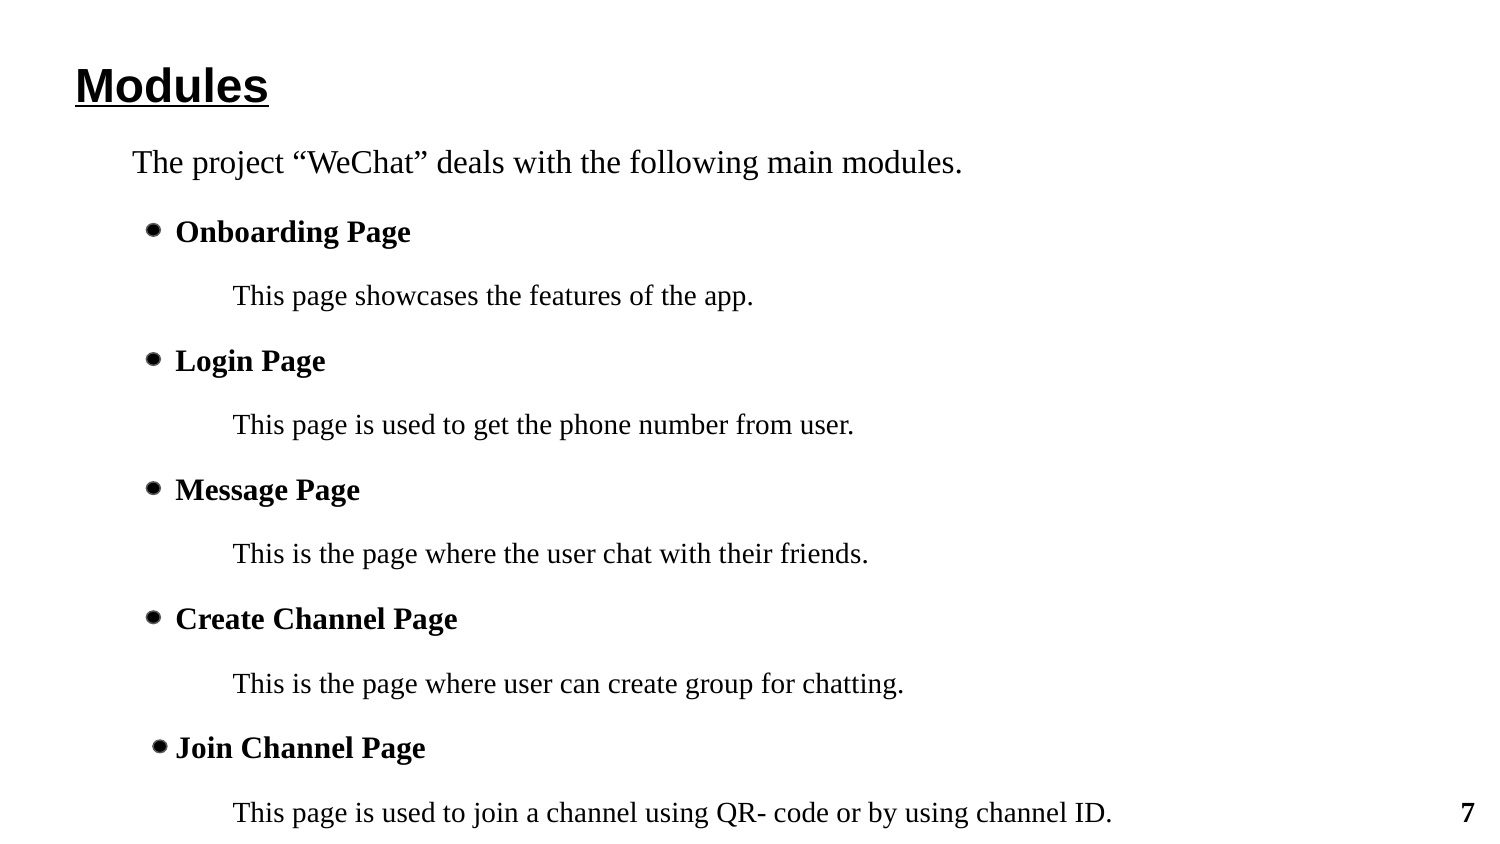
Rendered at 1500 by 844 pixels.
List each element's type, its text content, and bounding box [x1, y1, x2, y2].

text_box This page showcases the features of the app. [217, 261, 1021, 327]
text_box The project “WeChat” deals with the following main modules. [117, 125, 1466, 195]
text_box This page is used to get the phone number from user. [217, 390, 1021, 456]
text_box 7 [1445, 778, 1500, 843]
text_box This page is used to join a channel using QR- code or by using channel ID. [217, 778, 1281, 843]
text_box [146, 610, 161, 624]
text_box Modules [60, 39, 864, 127]
text_box Join Channel Page [160, 712, 964, 780]
text_box Create Channel Page [160, 583, 964, 651]
text_box [146, 352, 161, 366]
text_box [146, 223, 161, 237]
text_box Onboarding Page [160, 195, 964, 264]
text_box This is the page where the user chat with their friends. [217, 519, 1021, 585]
text_box This is the page where user can create group for chatting. [217, 648, 1021, 714]
text_box [146, 481, 161, 495]
text_box Login Page [160, 324, 964, 393]
text_box Message Page [160, 454, 964, 522]
text_box [152, 740, 167, 753]
